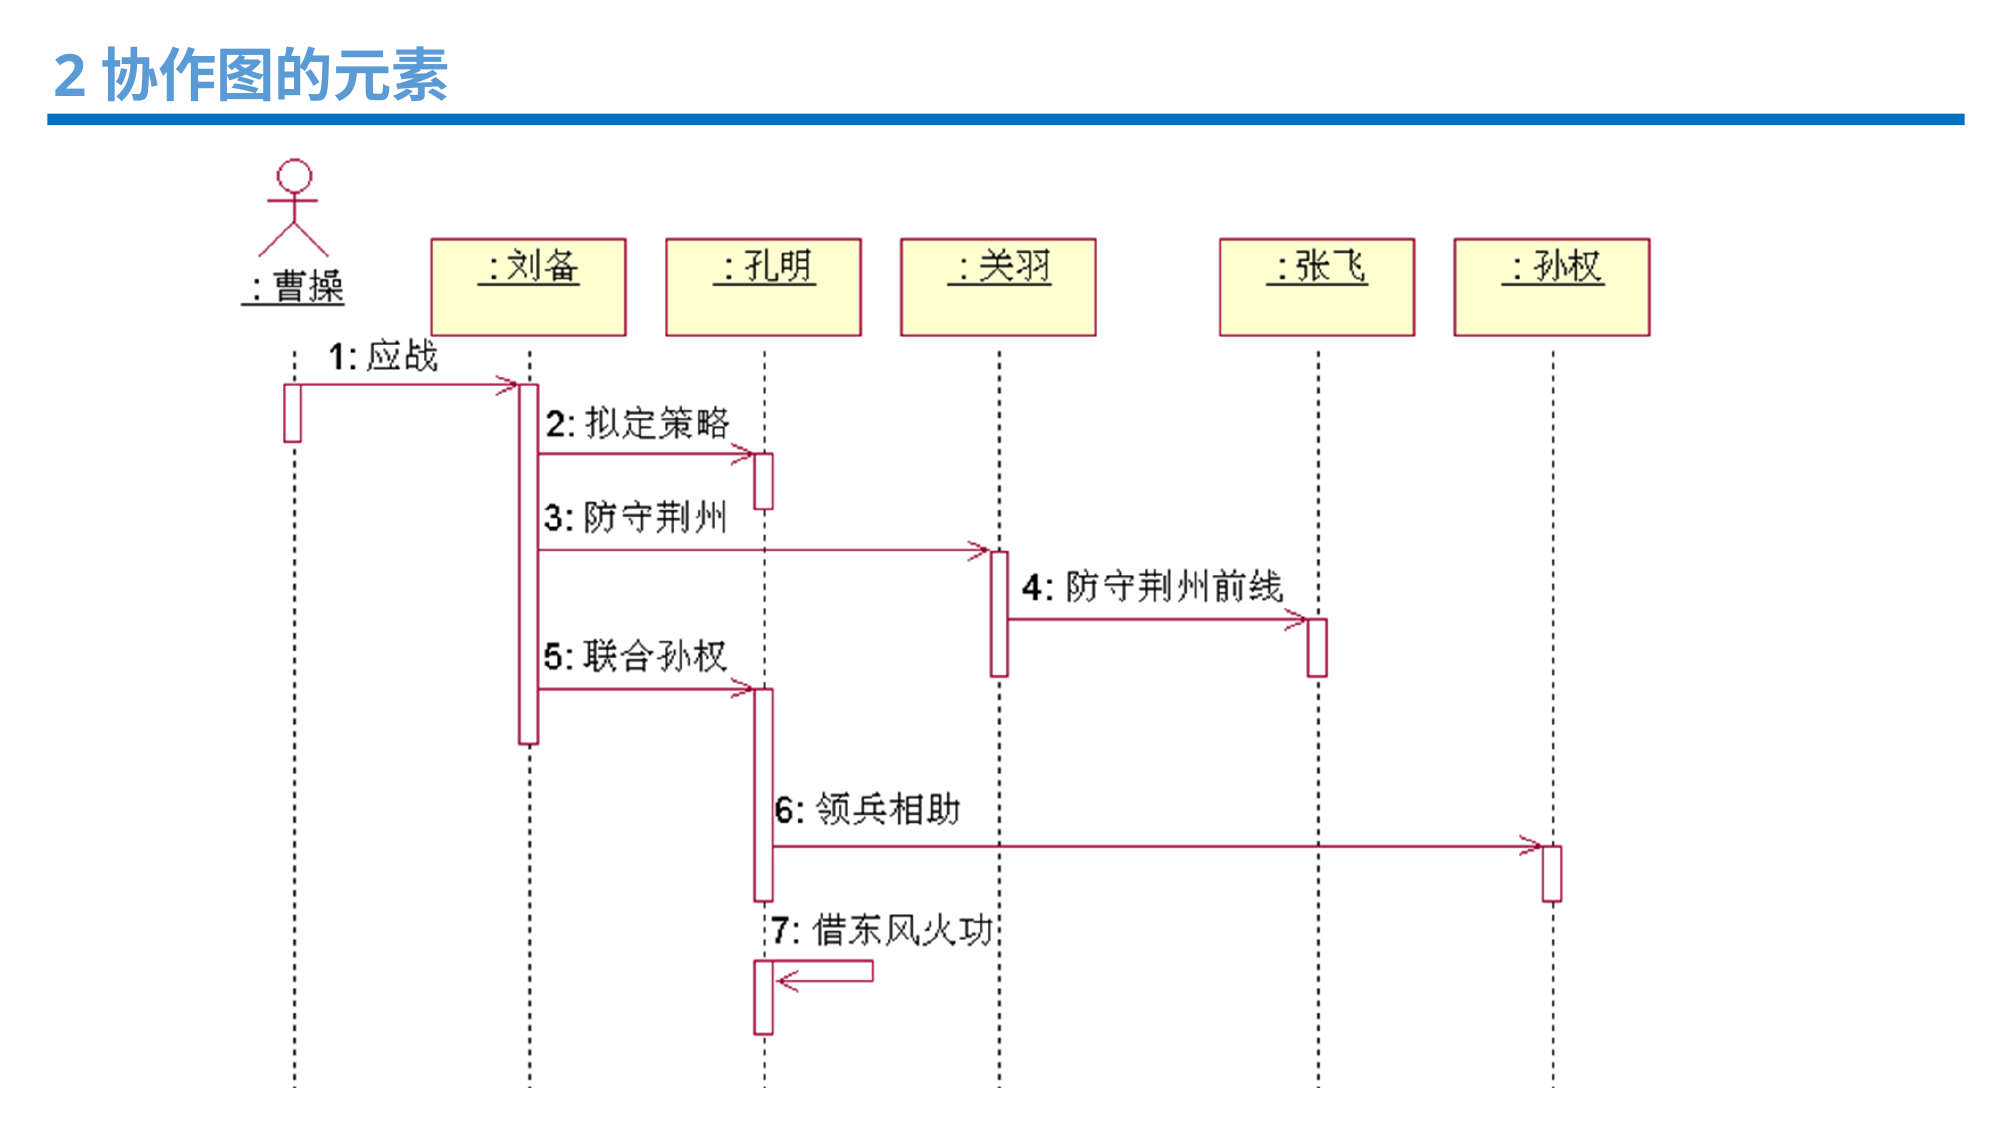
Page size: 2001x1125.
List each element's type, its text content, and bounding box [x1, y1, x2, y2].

text_box 2协作图的元素 [38, 30, 465, 116]
picture [234, 146, 1660, 1088]
